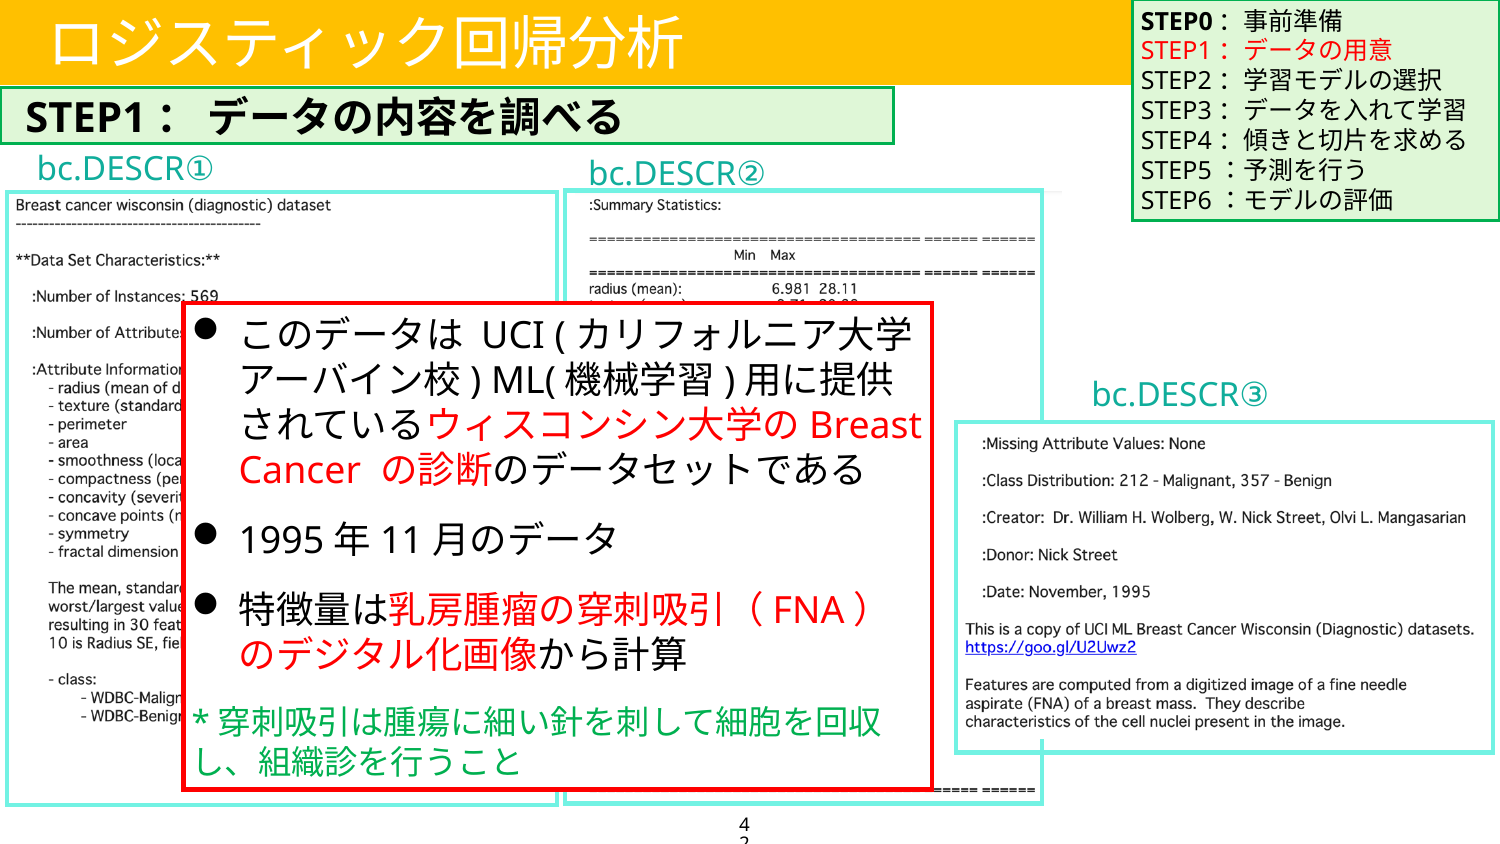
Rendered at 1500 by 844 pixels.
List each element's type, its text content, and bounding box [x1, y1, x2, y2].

text_box STEP0：事前準備 STEP1：データの用意 STEP2：学習モデルの選択 STEP3：データを入れて学習 STEP4：傾きと切片を求める STEP5：予測を行う STEP6：モデルの評価 [1132, 0, 1500, 221]
text_box このデータは UCI (カリフォルニア大学アーバイン校) ML(機械学習)用に提供されているウィスコンシン大学のBreast Cancer の診断のデータセットである 1995年11月のデータ 特徴量は乳房腫瘤の穿刺吸引（FNA）のデジタル化画像から計算 *穿刺吸引は腫瘍に細い針を刺して細胞を回収し、組織診を行うこと [183, 729, 574, 790]
text_box [564, 790, 1043, 804]
text_box ロジスティック回帰分析 [44, 3, 689, 80]
text_box STEP1： データの内容を調べる [0, 87, 894, 144]
text_box [6, 729, 558, 805]
text_box [1063, 421, 1493, 753]
slide_number 42 [730, 804, 769, 844]
text_box bc.DESCR② [550, 143, 804, 191]
text_box [0, 0, 1132, 85]
text_box bc.DESCR③ [1063, 365, 1307, 421]
picture [0, 191, 1481, 803]
text_box bc.DESCR① [0, 138, 252, 191]
